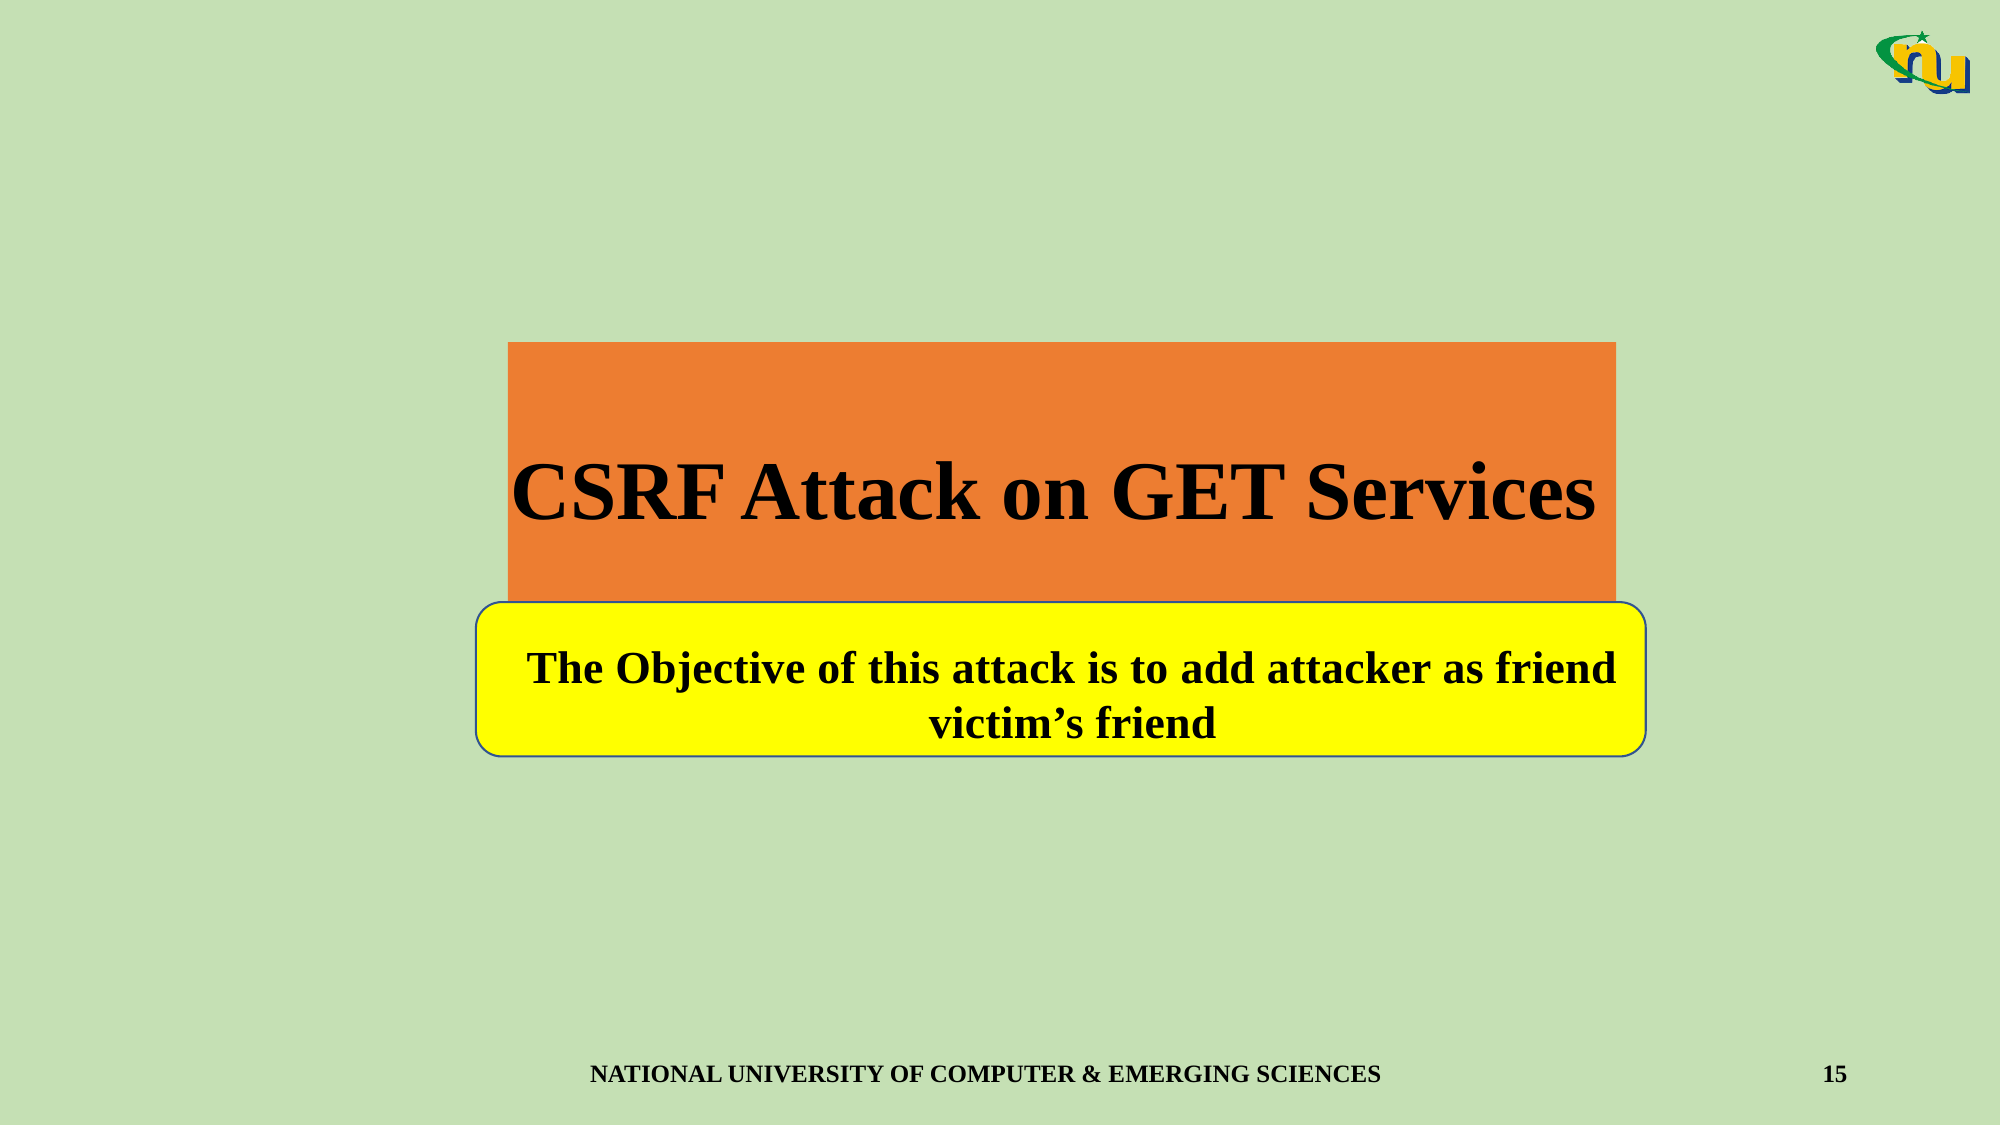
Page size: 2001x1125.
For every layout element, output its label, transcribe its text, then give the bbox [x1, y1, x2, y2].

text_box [507, 342, 1617, 603]
text_box CSRF Attack on GET Services [499, 433, 507, 537]
footer NATIONAL UNIVERSITY OF COMPUTER & EMERGING SCIENCES [559, 1042, 1413, 1103]
picture [1866, 19, 1987, 103]
slide_number 15 [1413, 1042, 1863, 1103]
text_box [474, 601, 1647, 758]
text_box The Objective of this attack is to add attacker as friend victim’s friend [520, 623, 1624, 748]
